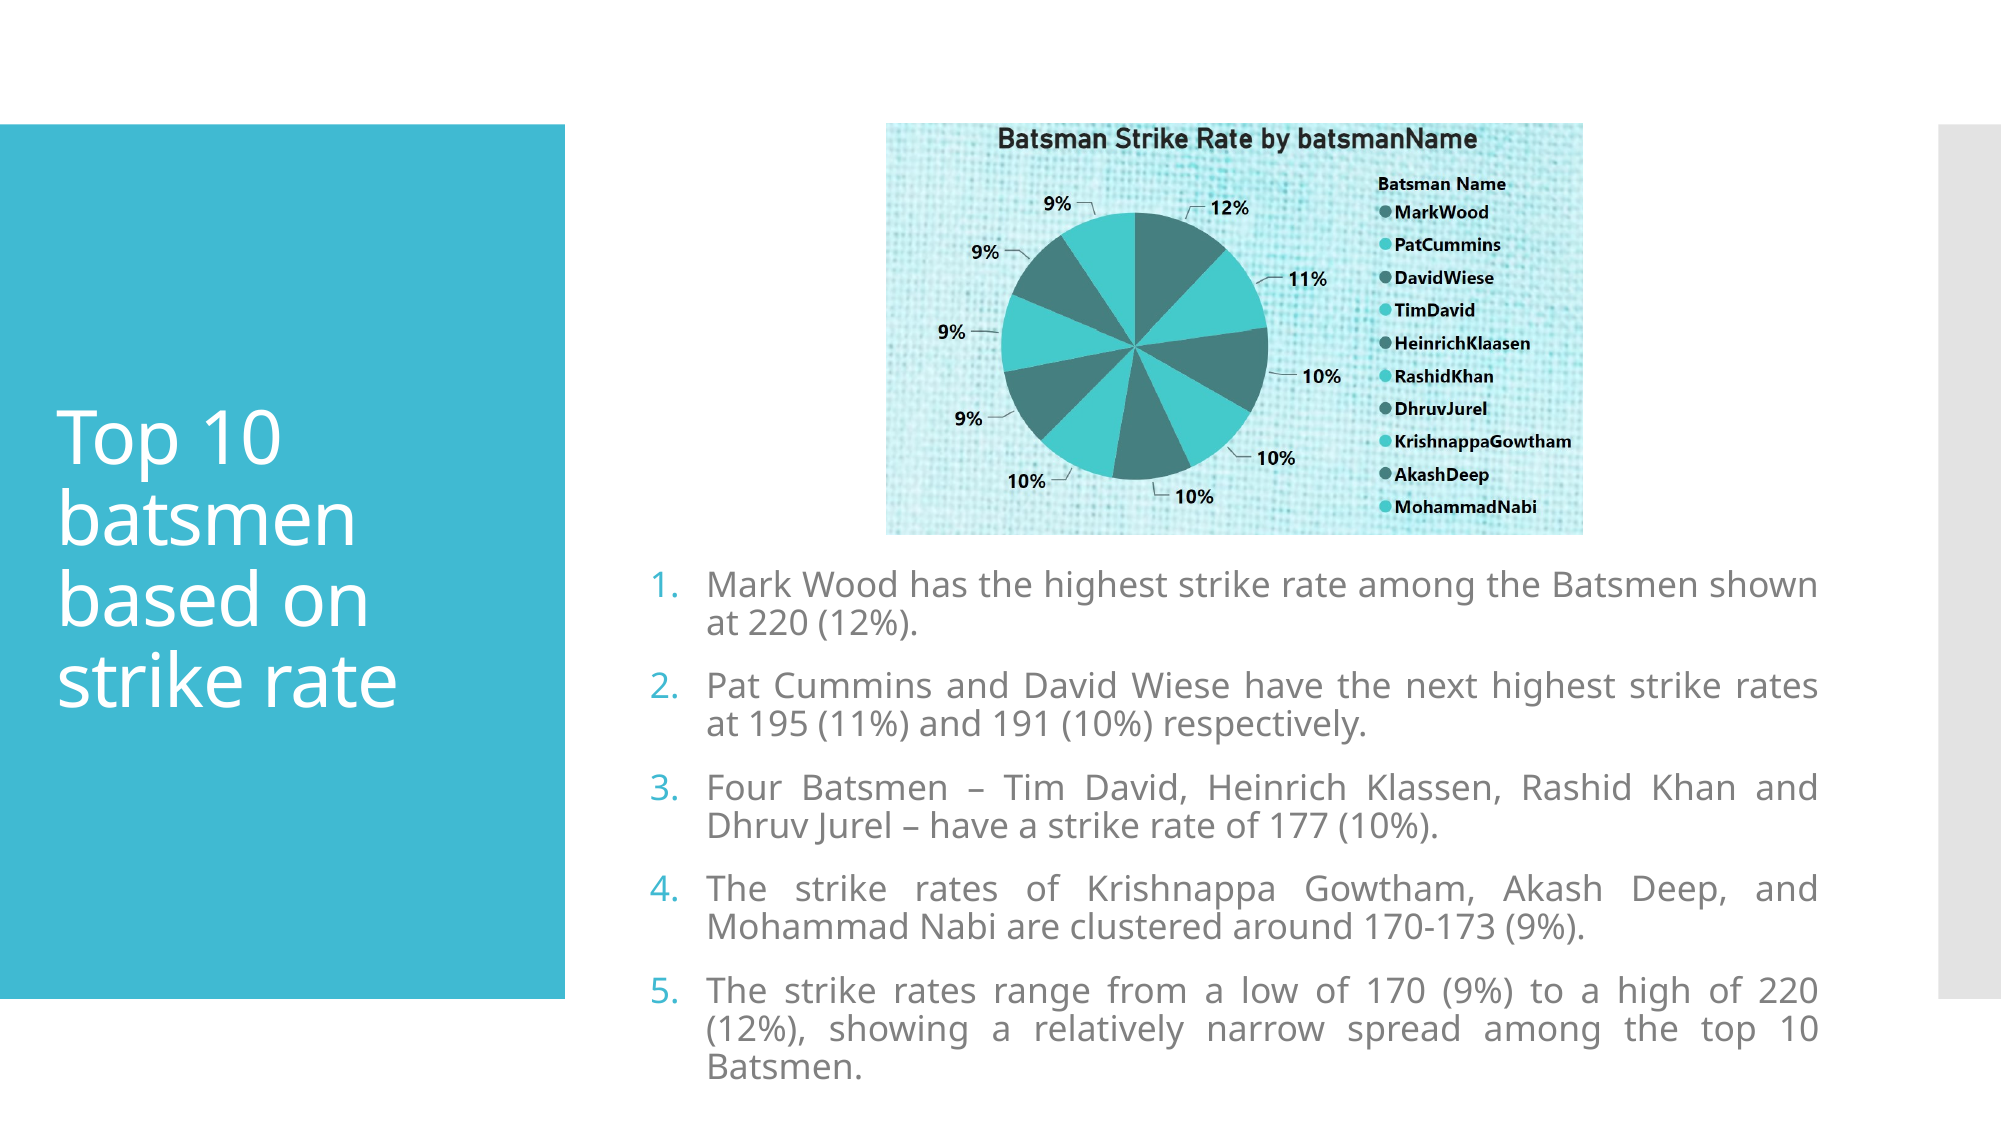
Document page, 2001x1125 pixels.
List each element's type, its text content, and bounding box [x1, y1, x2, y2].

title Top 10 batsmen based on strike rate [41, 184, 525, 940]
picture [886, 122, 1583, 535]
list Mark Wood has the highest strike rate among the Batsmen shown at 220 (12%). Pat Cummins and David Wiese have the next highest strike rates at 195 (11%) and 191 (10%) respectively. Four Batsmen – Tim David, Heinrich Klassen, Rashid Khan and Dhruv Jurel – have a strike rate of 177 (10%). The strike rates of Krishnappa Gowtham, Akash Deep, and Mohammad Nabi are clustered around 170-173 (9%). The strike rates range from a low of 170 (9%) to a high of 220 (12%), showing a relatively narrow spread among the top 10 Batsmen. [634, 672, 1835, 982]
